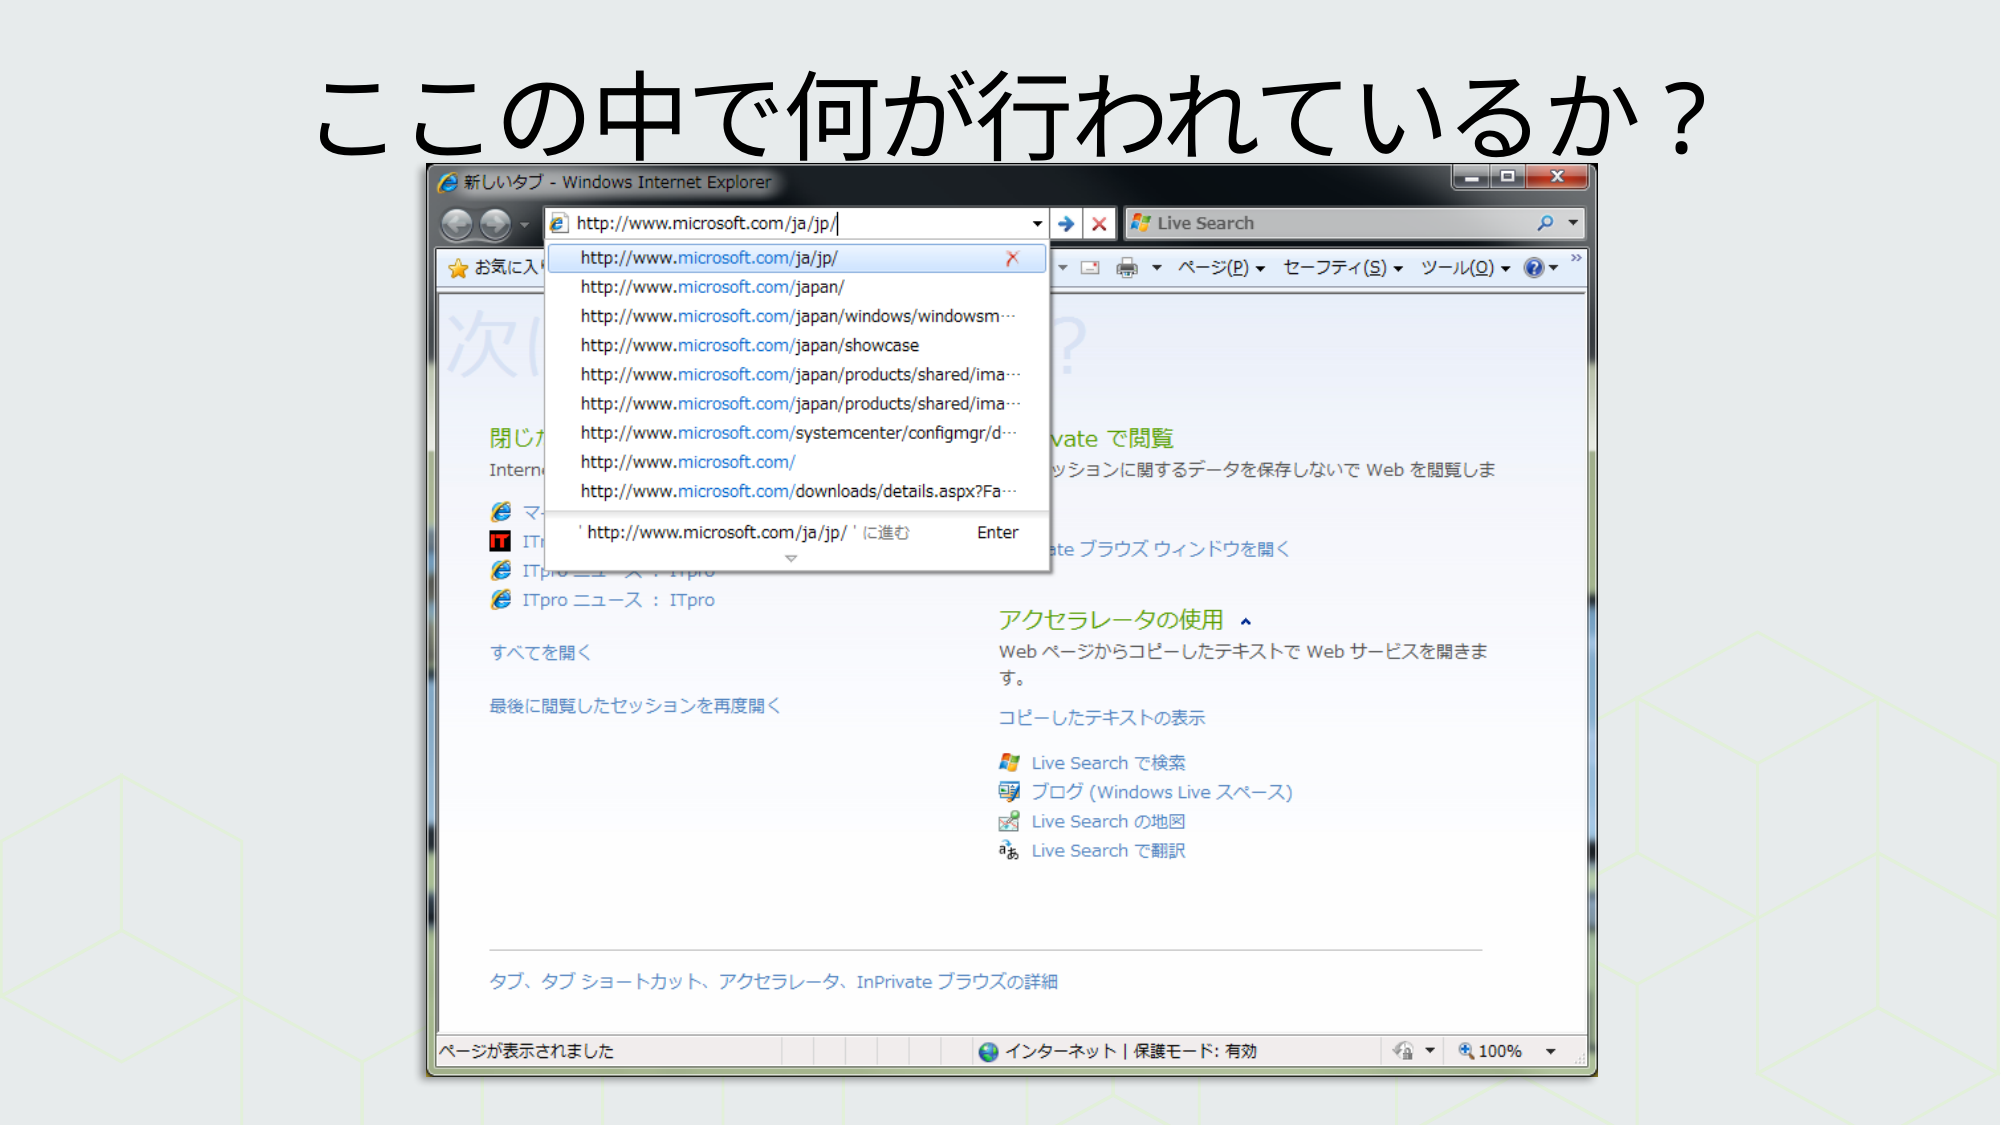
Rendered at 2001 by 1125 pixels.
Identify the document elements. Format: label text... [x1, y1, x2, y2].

title ここの中で何が行われているか? [45, 47, 1966, 196]
picture [426, 163, 1598, 1077]
